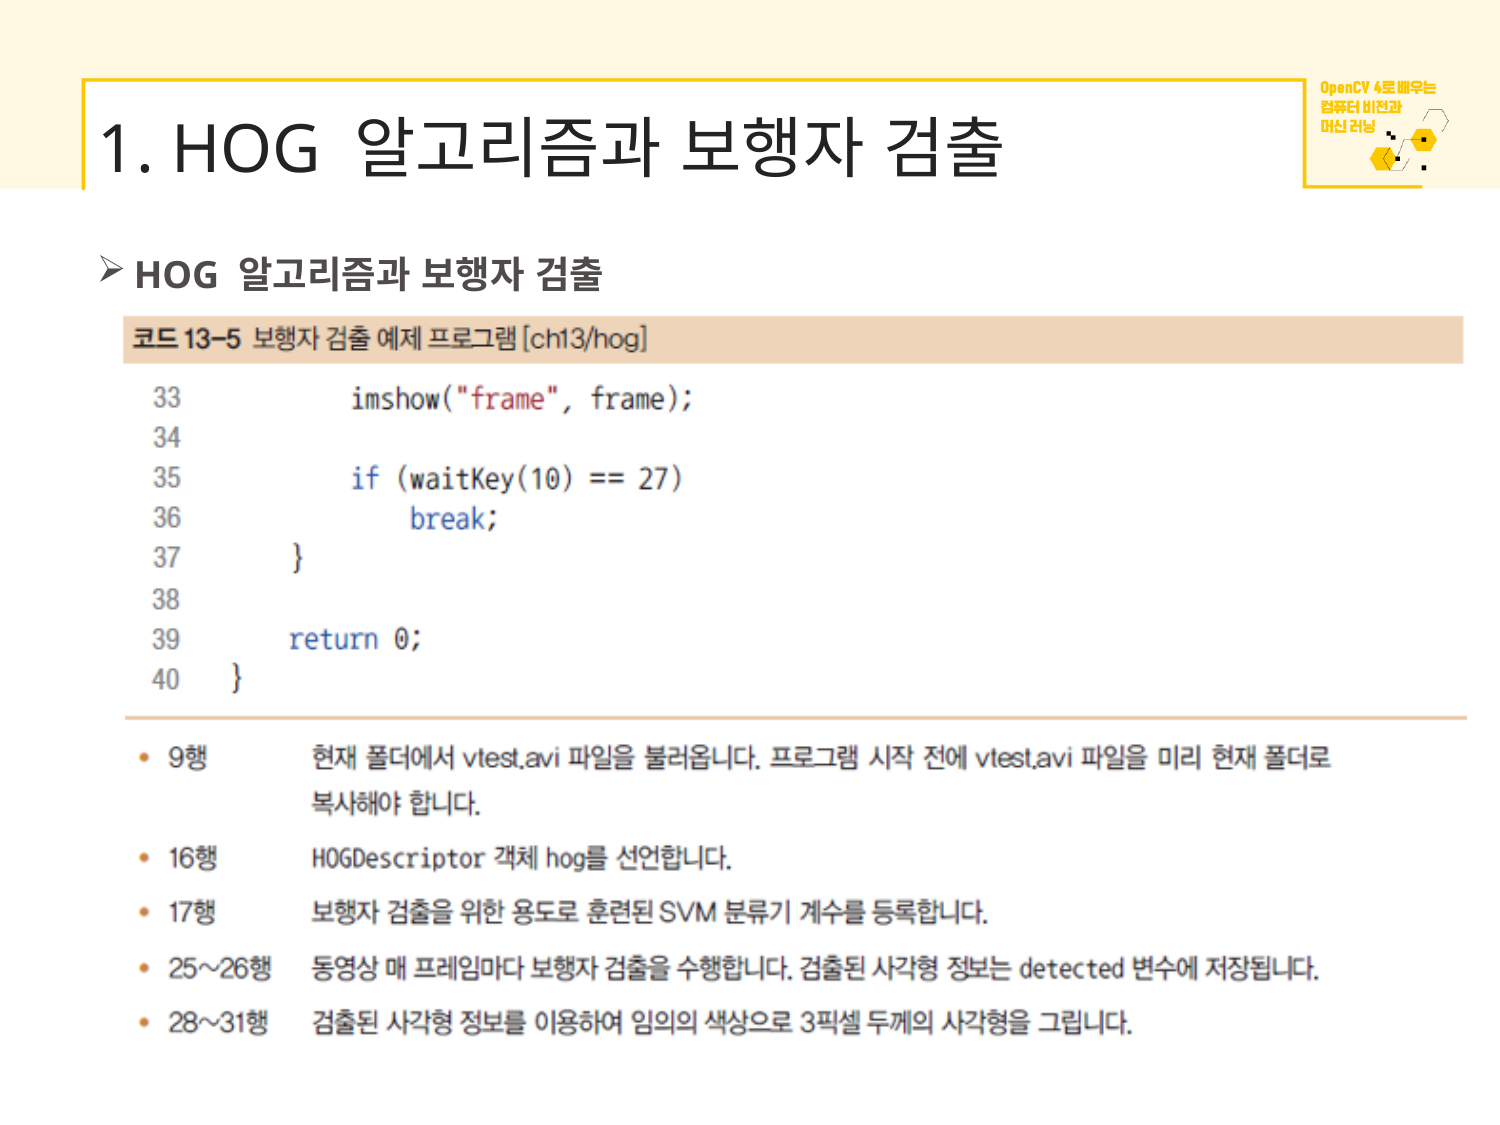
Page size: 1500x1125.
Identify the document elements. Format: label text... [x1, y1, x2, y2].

title 1. HOG 알고리즘과 보행자 검출 [82, 61, 1413, 193]
list HOG 알고리즘과 보행자 검출 [81, 239, 1412, 1054]
picture [0, 0, 1500, 1125]
